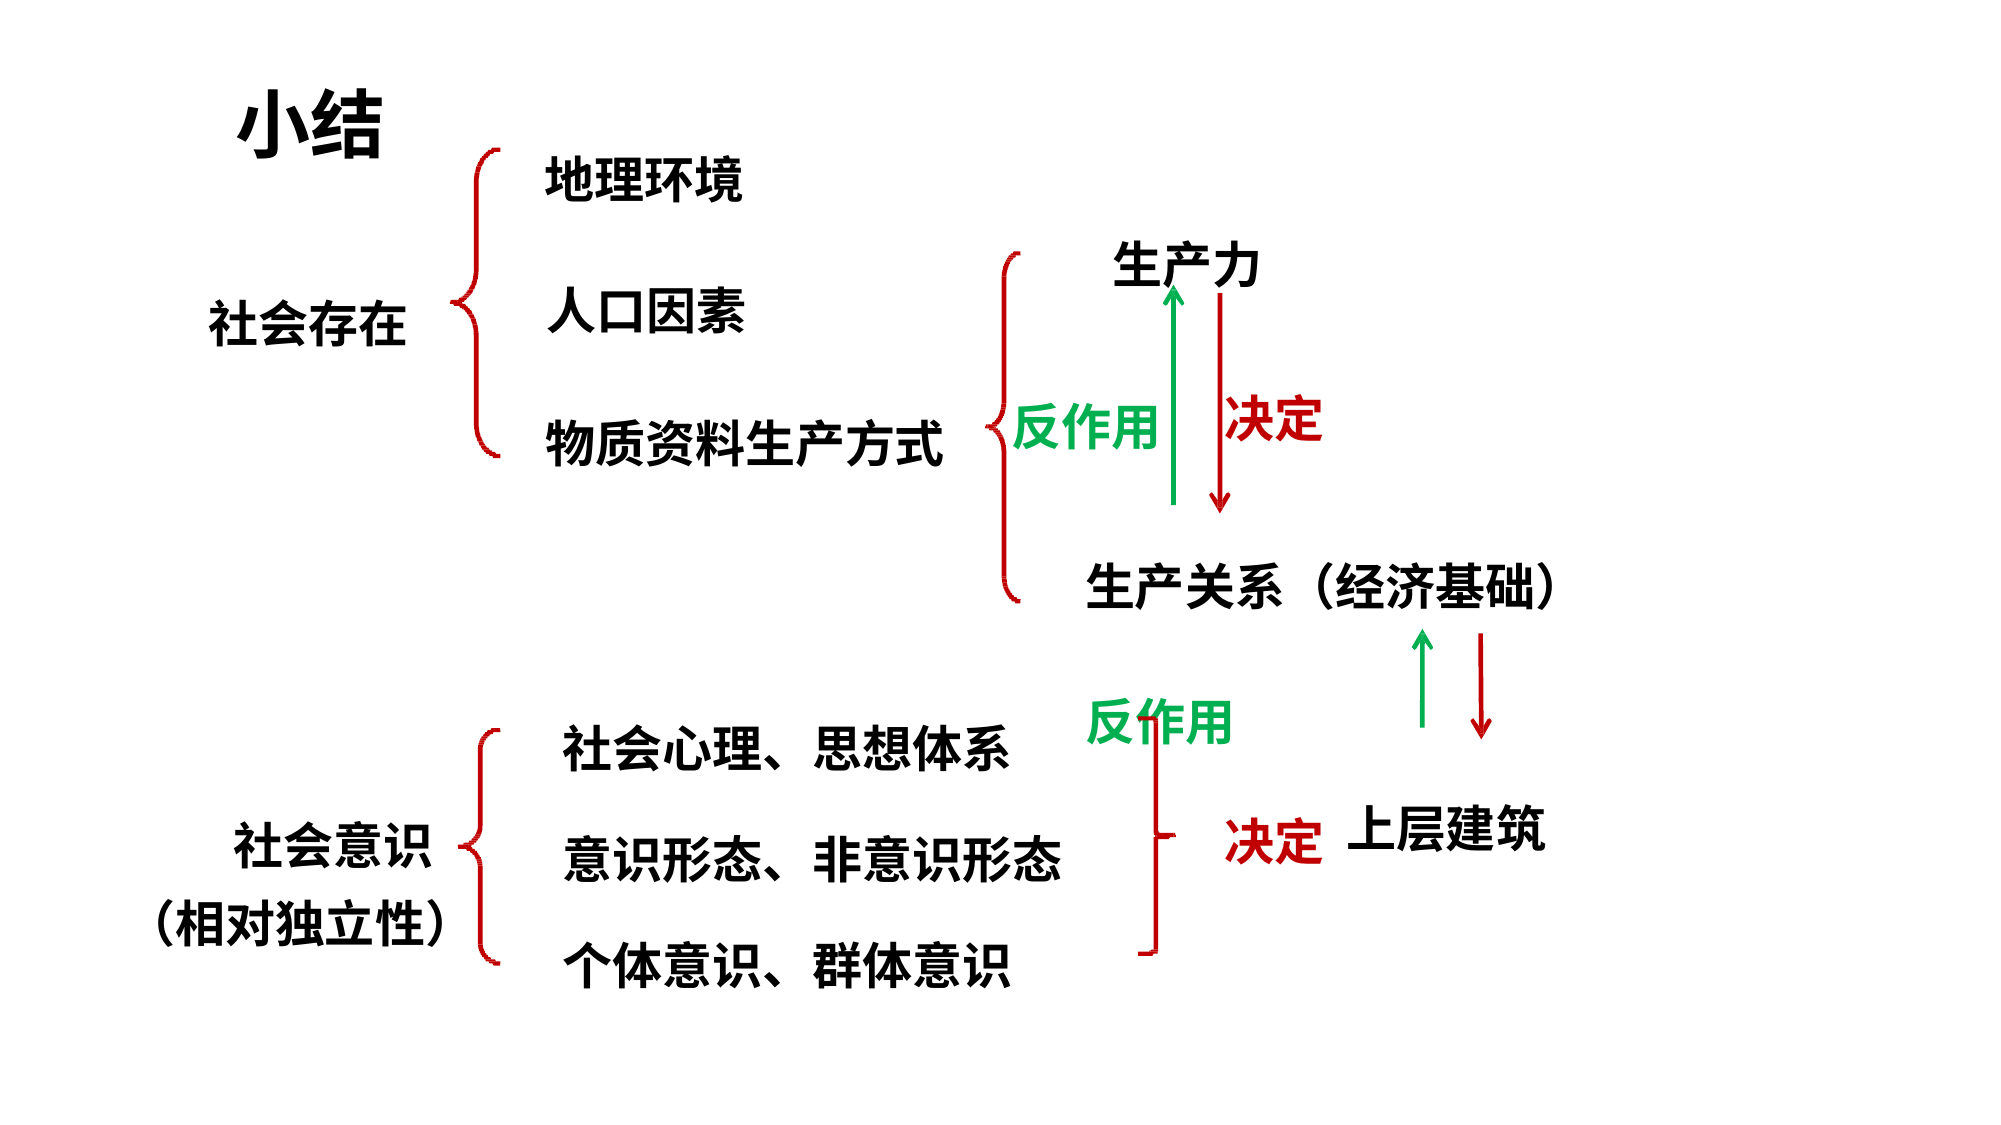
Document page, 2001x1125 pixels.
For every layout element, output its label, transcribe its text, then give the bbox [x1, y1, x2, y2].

text_box 社会存在 [206, 292, 411, 353]
text_box 上层建筑 [1344, 797, 1549, 858]
text_box [449, 147, 501, 459]
text_box 意识形态、非意识形态 [560, 828, 1065, 889]
text_box 生产关系（经济基础） 反作用 决定 [1083, 554, 1636, 871]
text_box 社会意识 （相对独立性） [122, 814, 478, 953]
text_box 决定 [1222, 387, 1328, 448]
text_box 人口因素 [544, 279, 749, 340]
text_box 生产力 [1109, 233, 1265, 294]
title 地理环境 [542, 84, 1002, 272]
text_box [477, 728, 501, 839]
text_box 小结 [233, 77, 388, 168]
text_box 个体意识、群体意识 [560, 934, 1015, 995]
text_box 物质资料生产方式 [542, 412, 948, 473]
text_box 社会心理、思想体系 [560, 717, 1015, 778]
text_box 反作用 [1009, 395, 1164, 456]
text_box [1163, 284, 1185, 506]
text_box [478, 852, 501, 966]
text_box [985, 251, 1021, 604]
text_box [1138, 716, 1176, 956]
text_box [1209, 293, 1231, 514]
